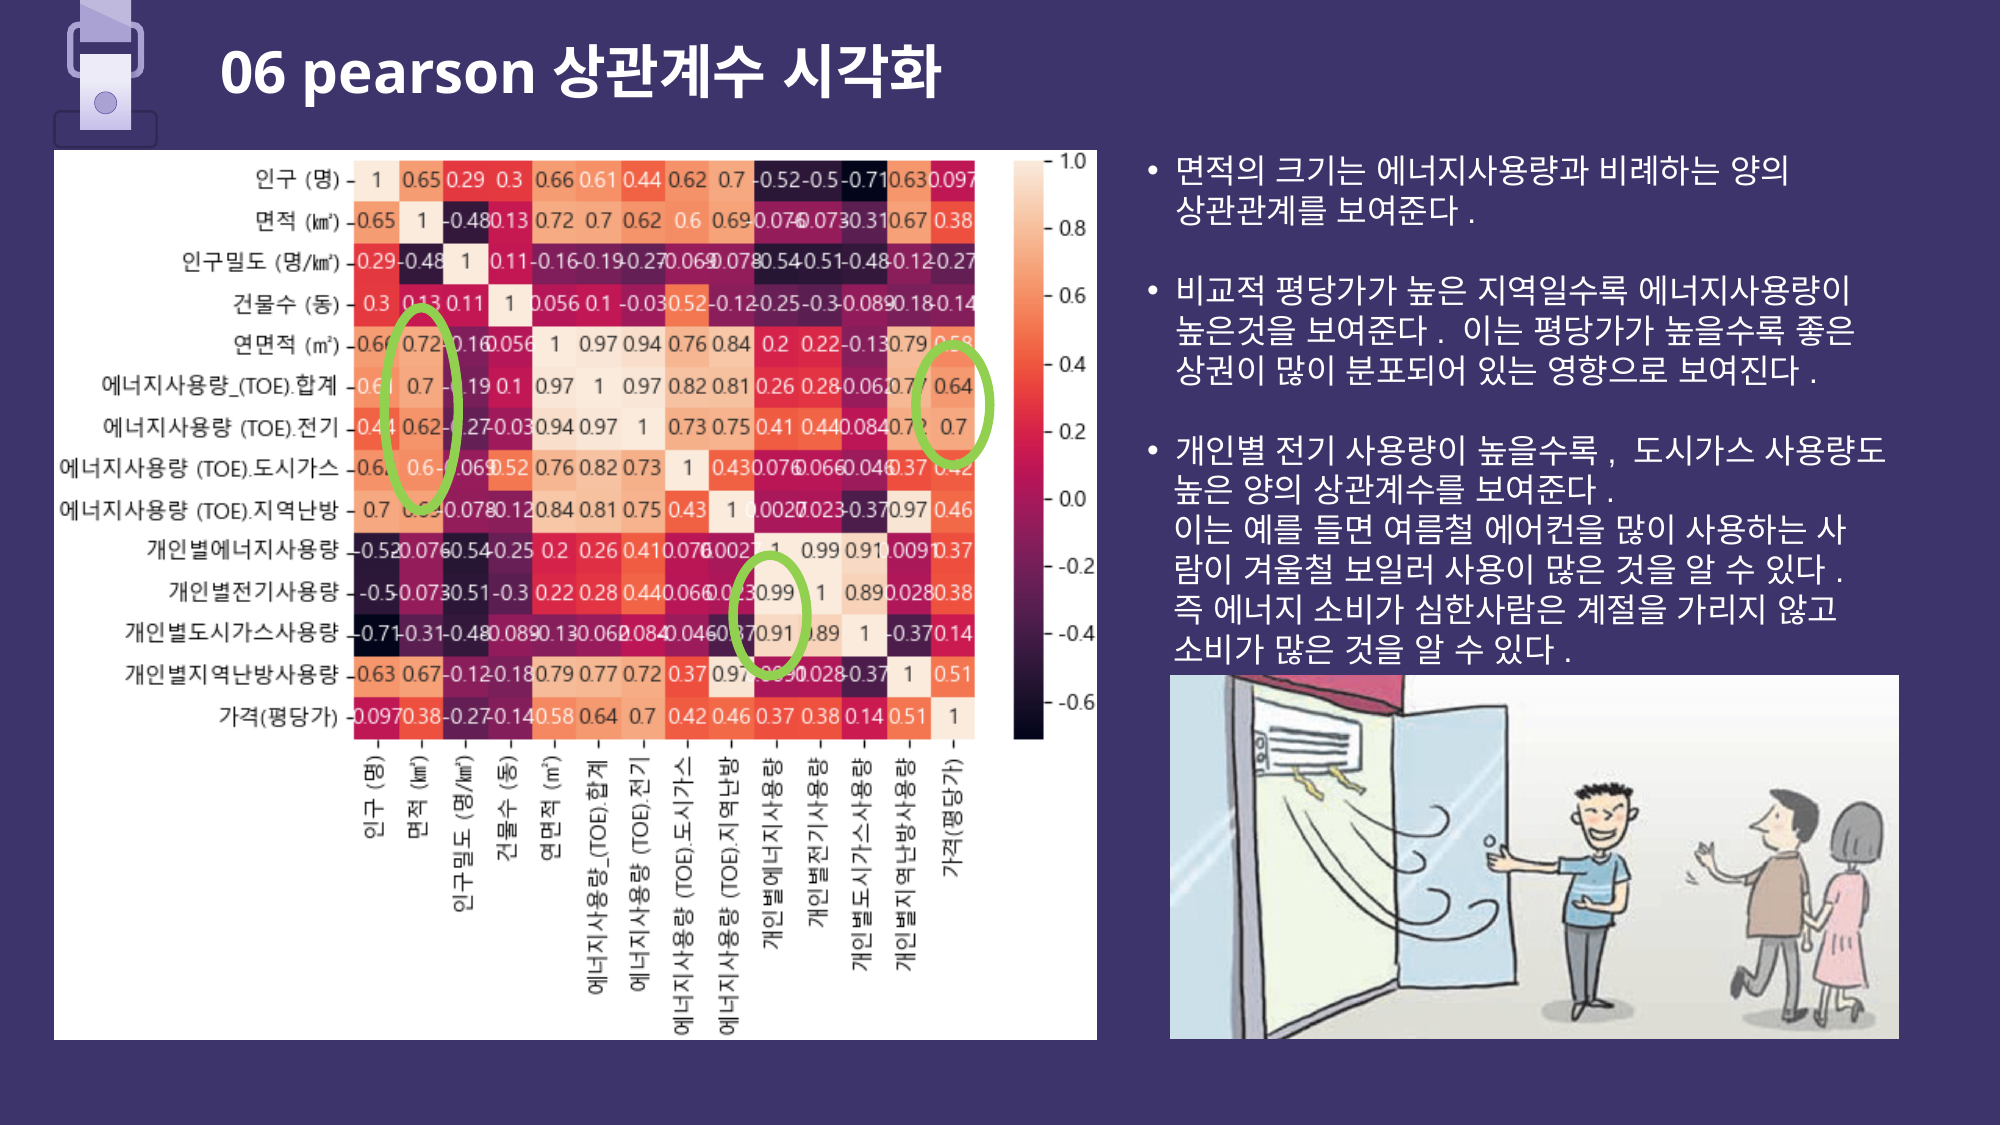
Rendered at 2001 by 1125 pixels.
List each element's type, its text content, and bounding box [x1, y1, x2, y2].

picture [1170, 675, 1899, 1039]
text_box 면적의 크기는 에너지사용량과 비례하는 양의 상관관계를 보여준다. 비교적 평당가가 높은 지역일수록 에너지사용량이 높은것을 보여준다. 이는 평당가가 높을수록 좋은 상권이 많이 분포되어 있는 영향으로 보여진다. 개인별 전기 사용량이 높을수록, 도시가스 사용량도 높은 양의 상관계수를 보여준다. 이는 예를 들면 여름철 에어컨을 많이 사용하는 사 람이 겨울철 보일러 사용이 많은 것을 알 수 있다. 즉 에너지 소비가 심한사람은 계절을 가리지 않고 소비가 많은 것을 알 수 있다. [1132, 142, 1959, 677]
picture [54, 150, 1097, 1040]
text_box 06 pearson상관계수 시각화 [205, 28, 1335, 113]
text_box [54, 0, 157, 148]
